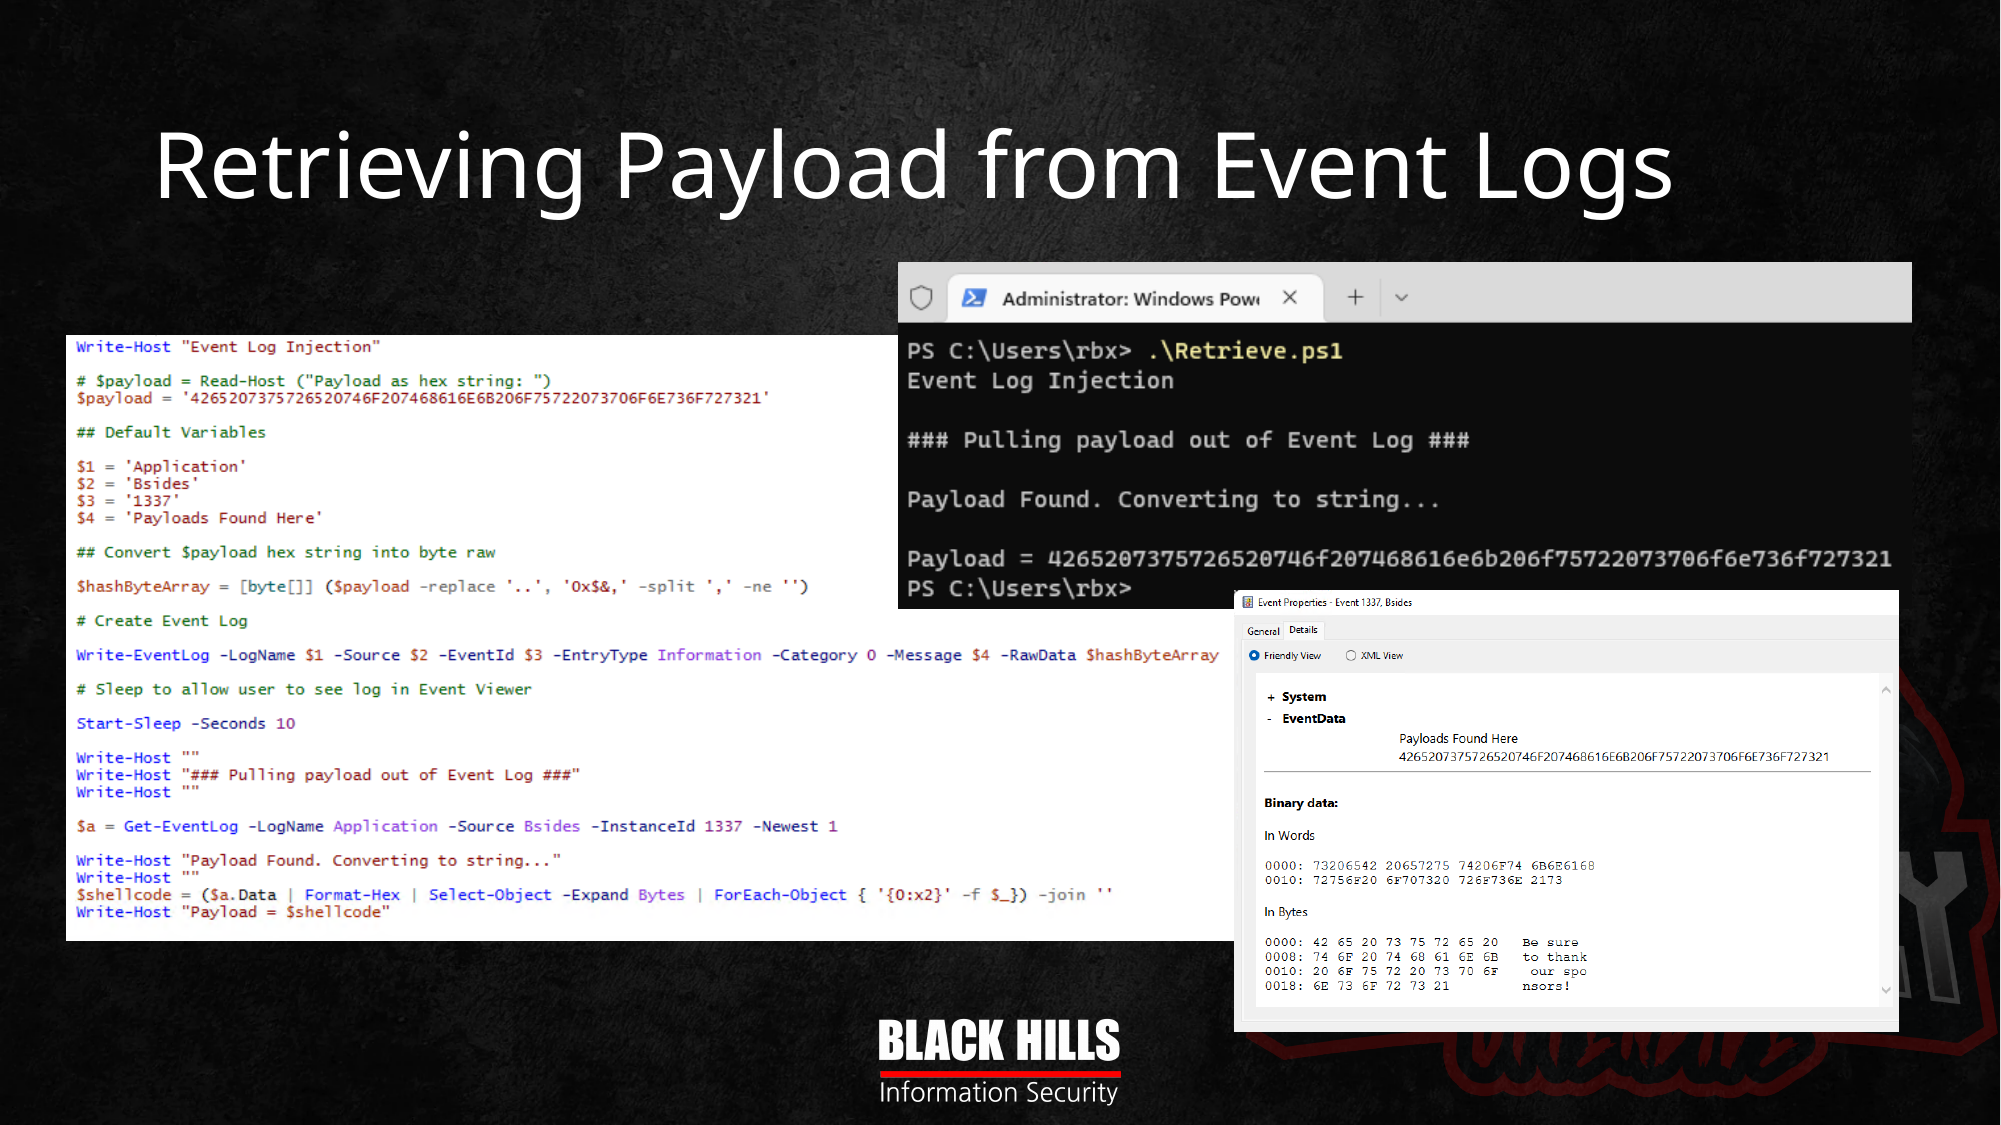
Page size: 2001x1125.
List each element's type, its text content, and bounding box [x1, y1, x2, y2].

picture [0, 0, 2001, 1125]
title Retrieving Payload from Event Logs [137, 59, 1863, 278]
